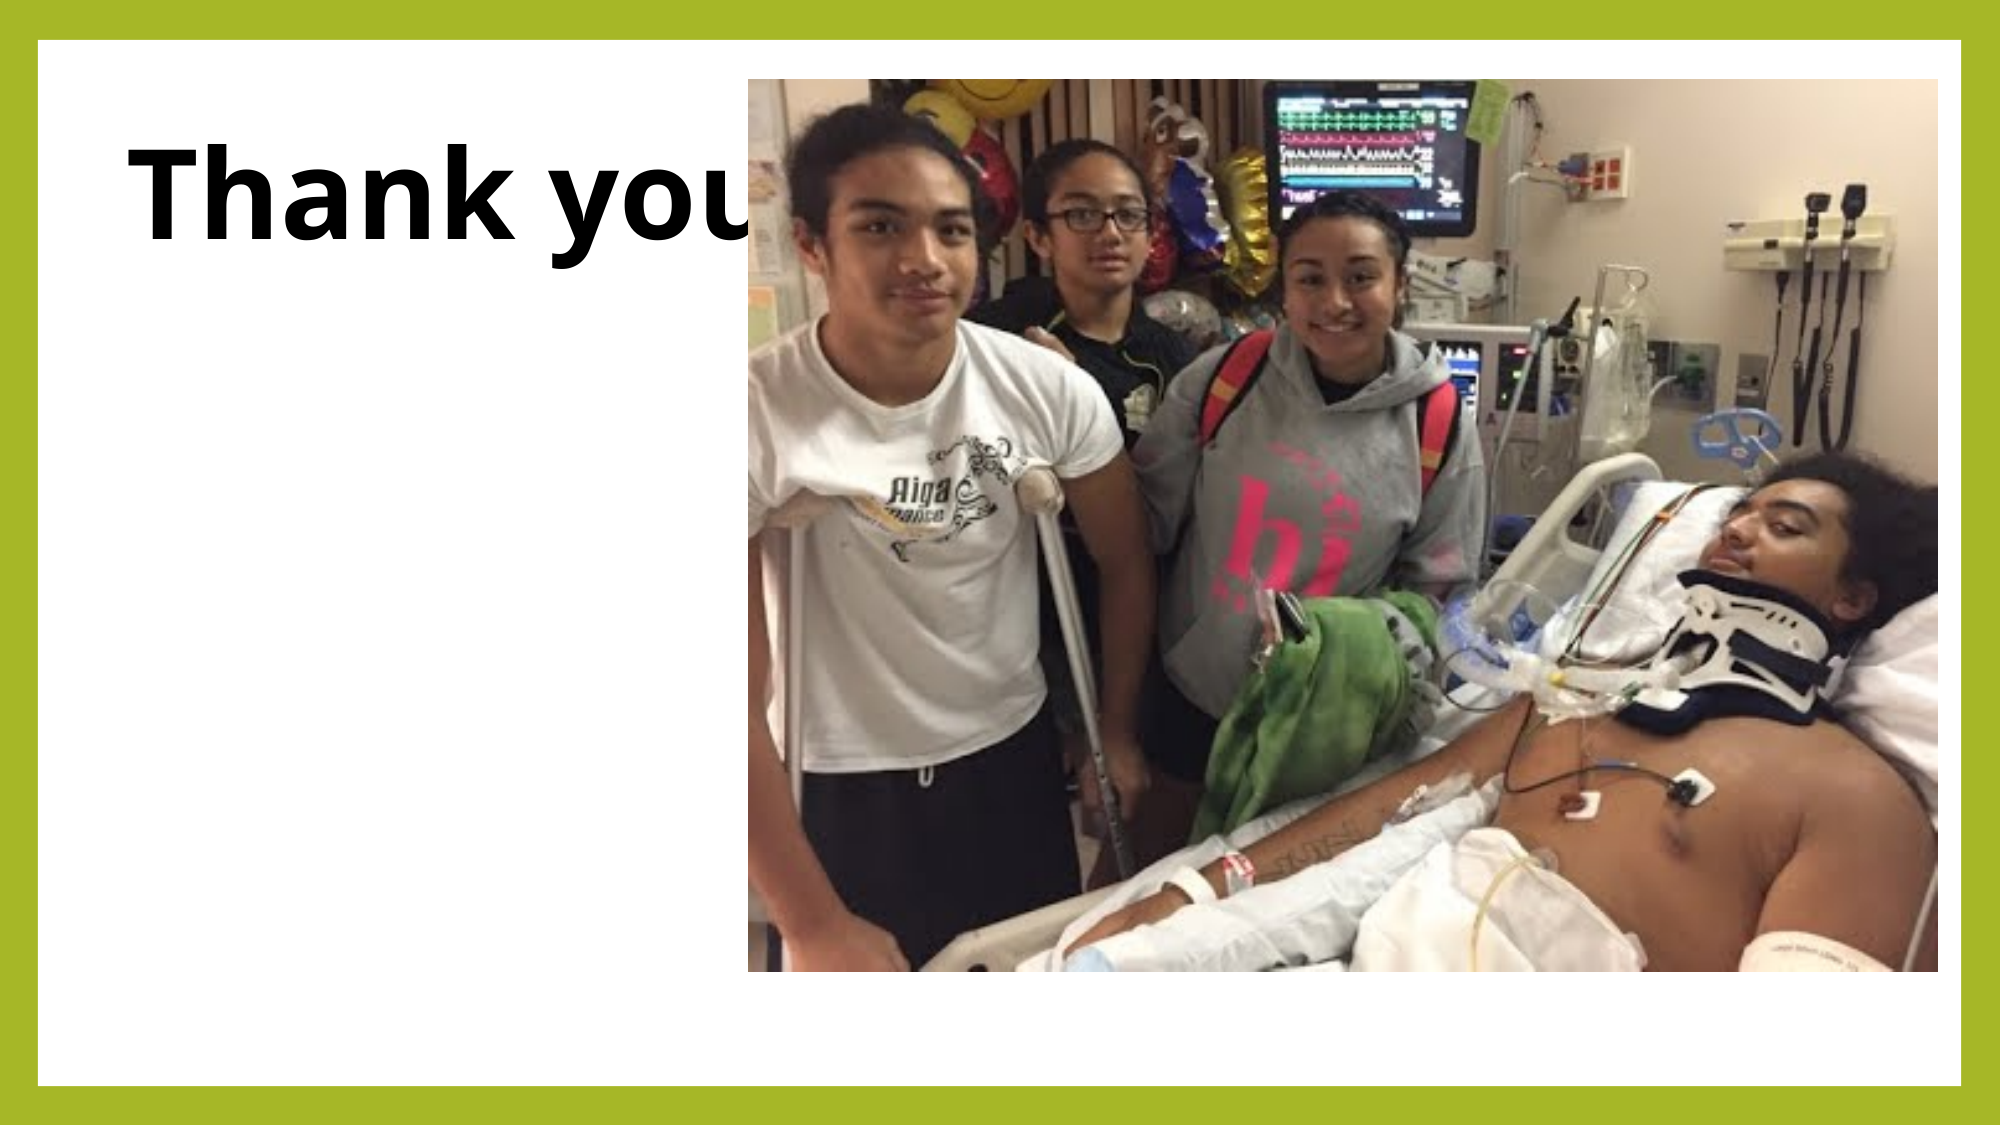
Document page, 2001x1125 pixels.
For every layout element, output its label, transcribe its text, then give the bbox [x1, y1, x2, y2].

picture [748, 79, 1938, 972]
text_box Thank you [111, 107, 742, 272]
